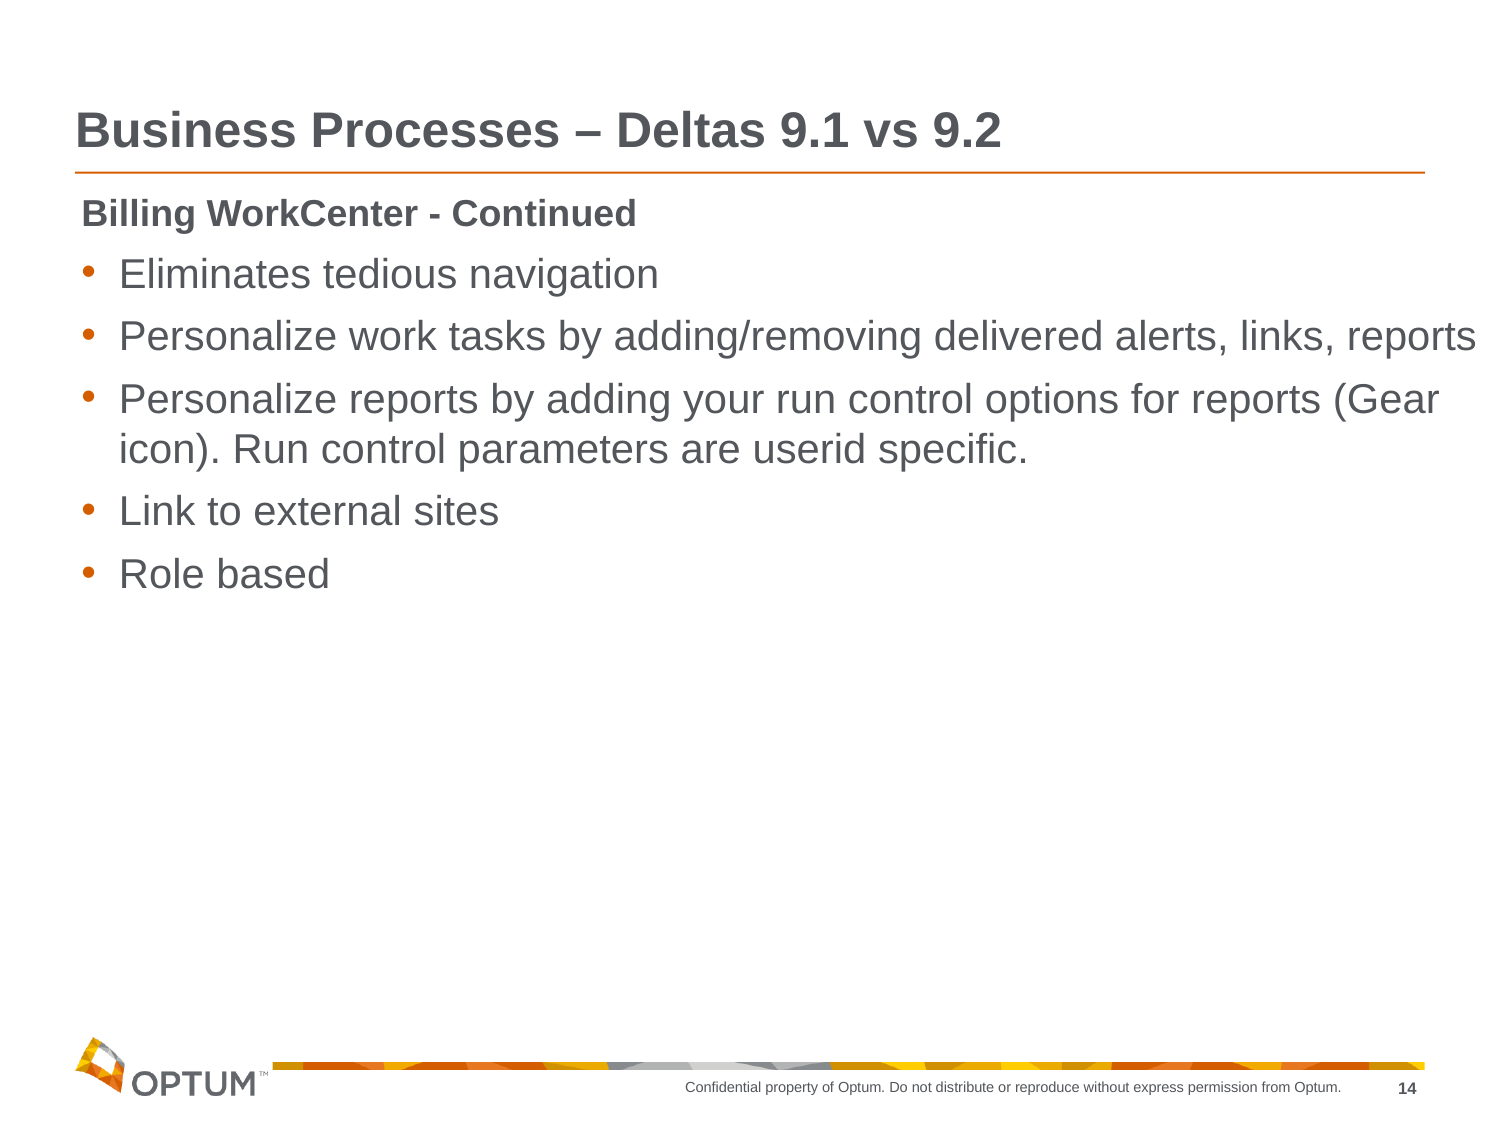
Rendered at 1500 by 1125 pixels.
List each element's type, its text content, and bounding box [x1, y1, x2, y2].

picture [75, 1037, 268, 1096]
title Business Processes – Deltas 9.1 vs 9.2 [75, 31, 1425, 158]
picture [273, 1062, 1425, 1070]
list Billing WorkCenter - Continued Eliminates tedious navigation Personalize work tasks by adding/removing delivered alerts, links, reports Personalize reports by adding your run control options for reports (Gear icon). Run control parameters are userid specific. Link to external sites Role based [81, 188, 1500, 719]
